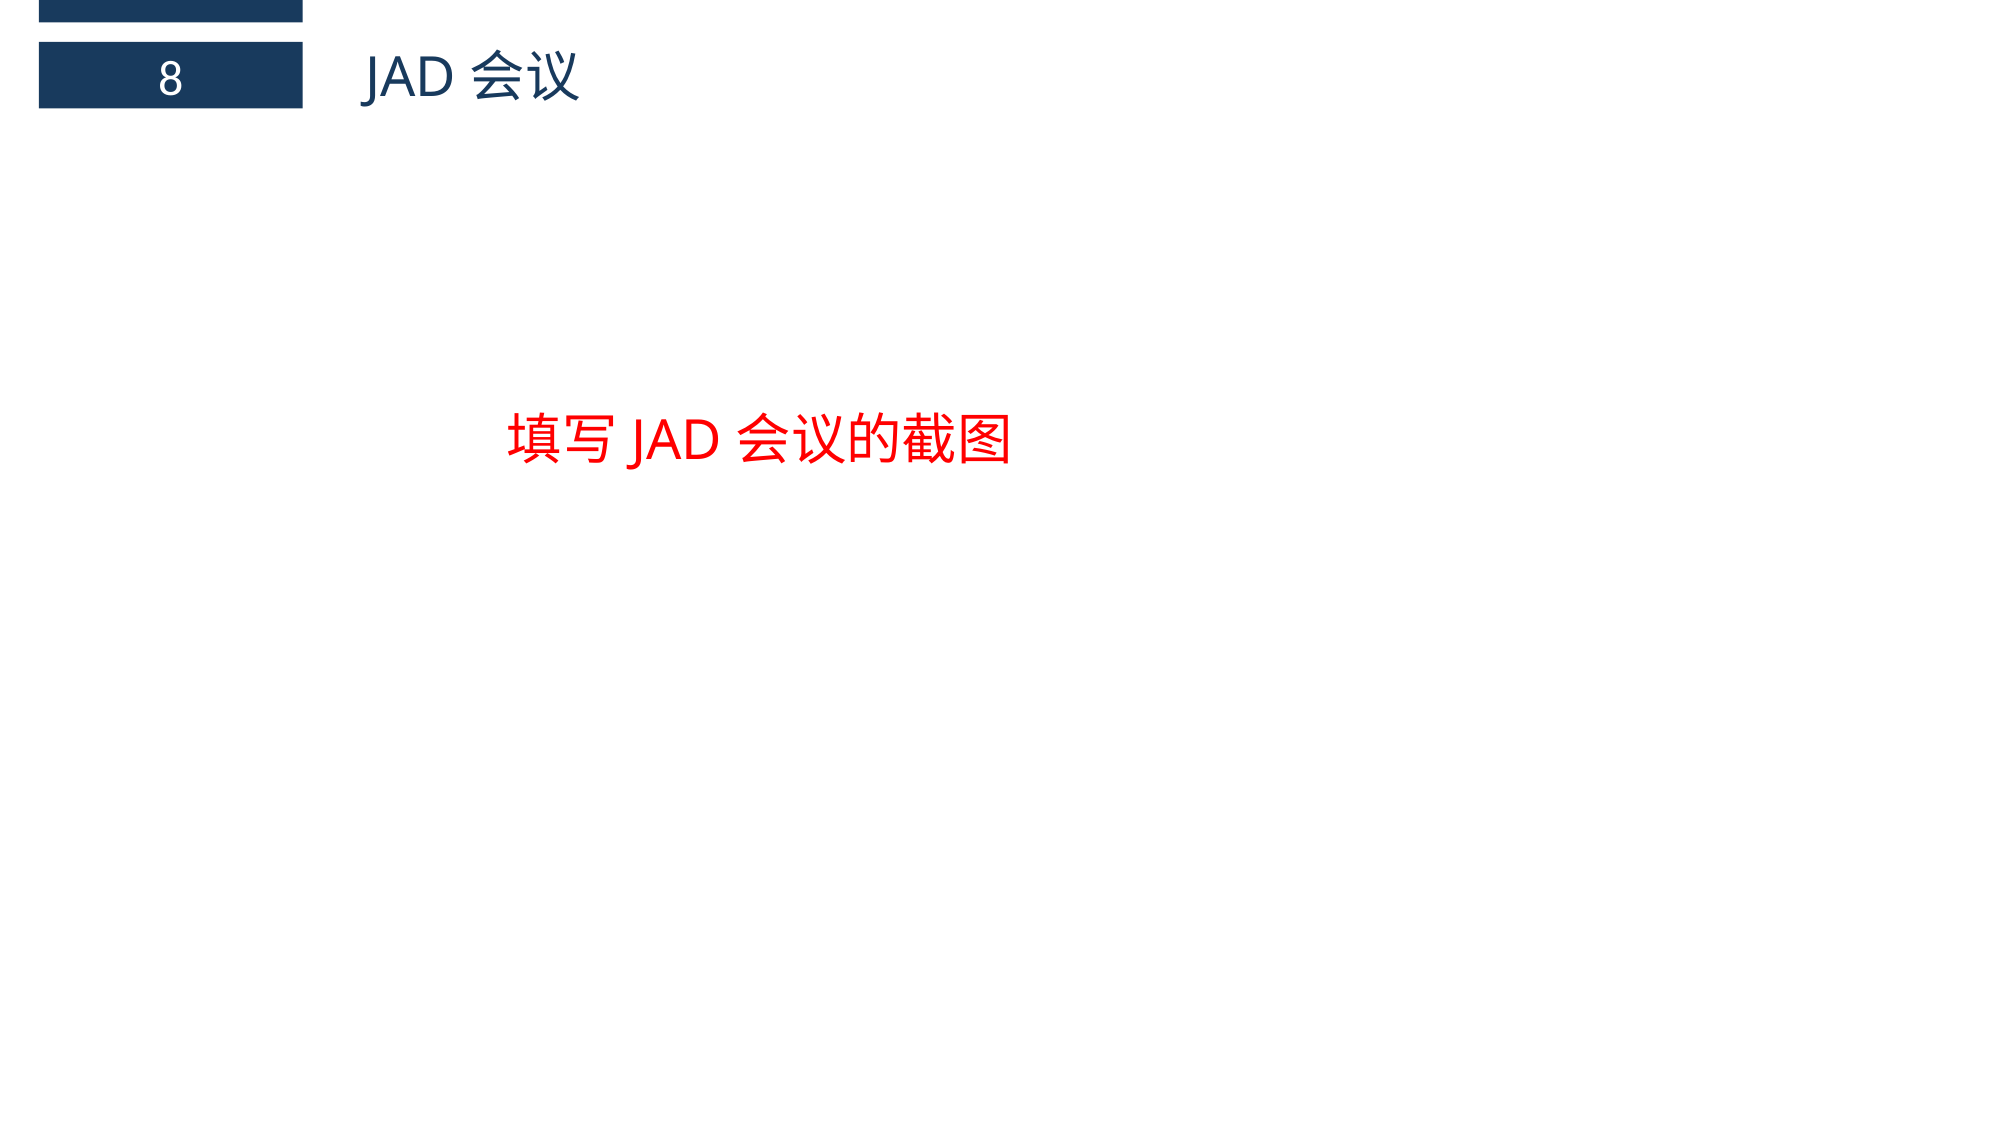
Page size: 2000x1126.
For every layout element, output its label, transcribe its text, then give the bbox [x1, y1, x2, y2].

text_box 8 [37, 40, 305, 111]
text_box JAD会议 [350, 33, 1344, 115]
text_box [37, 0, 305, 24]
text_box 填写JAD会议的截图 [491, 397, 1485, 479]
